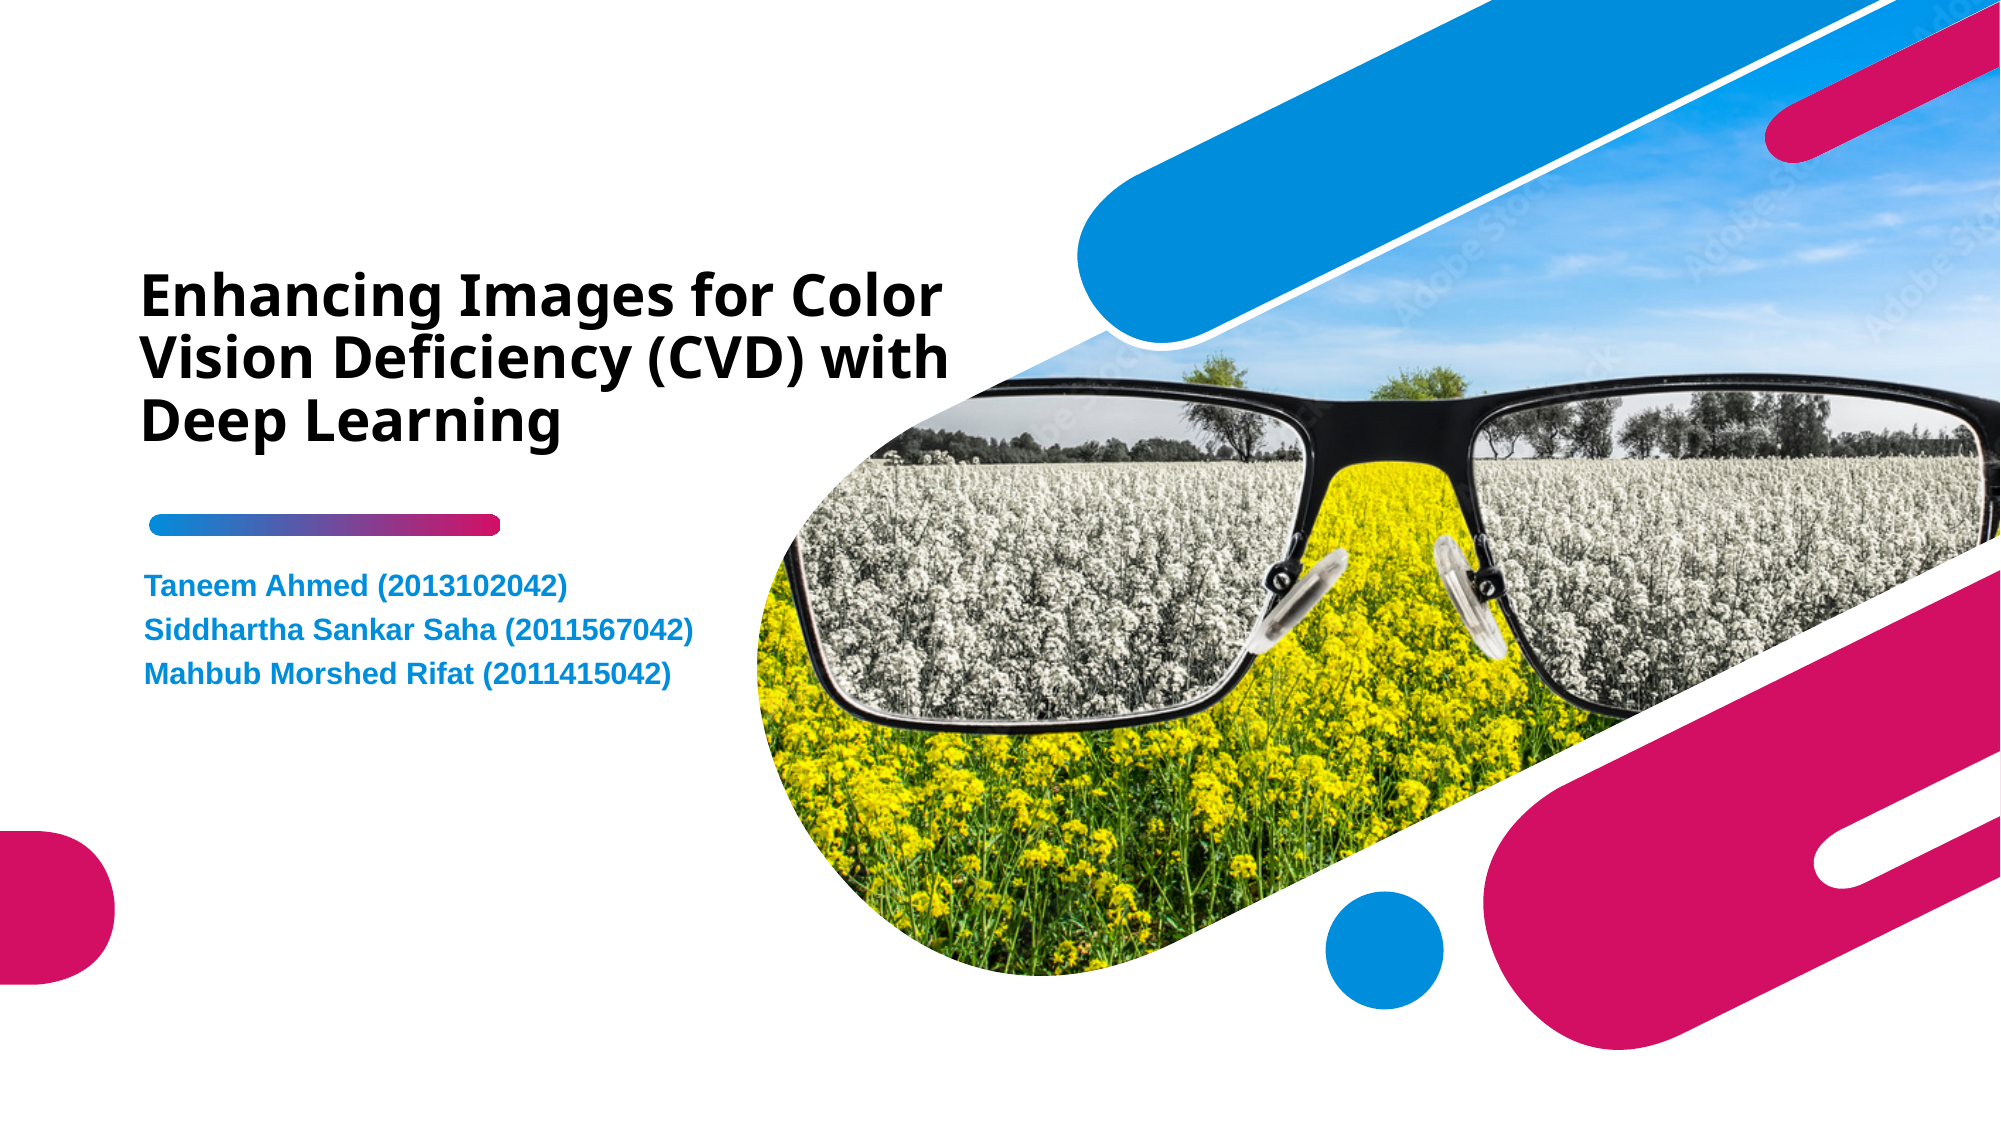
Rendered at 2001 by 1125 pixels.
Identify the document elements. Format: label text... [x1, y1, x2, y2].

picture [756, 0, 2001, 976]
title Enhancing Images for Color Vision Deficiency (CVD) with Deep Learning [124, 235, 756, 485]
list Taneem Ahmed (2013102042) Siddhartha Sankar Saha (2011567042) Mahbub Morshed Rifat (2011415042) [128, 561, 725, 718]
